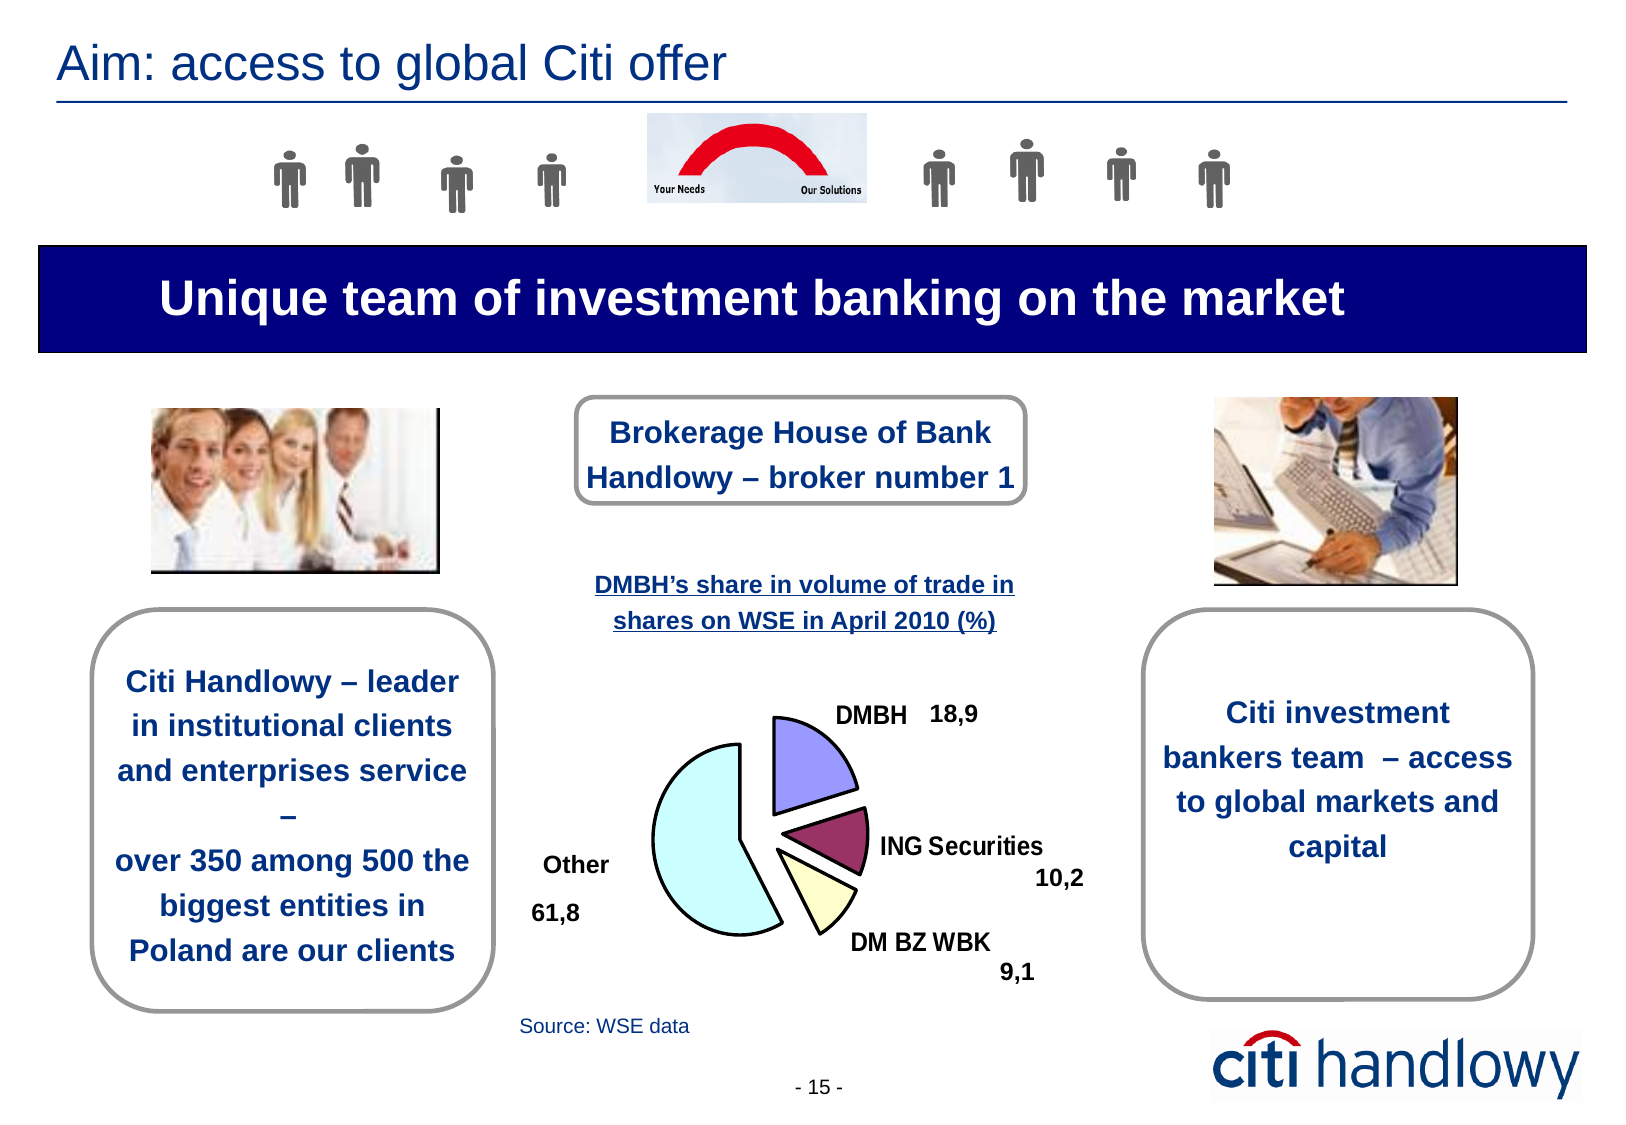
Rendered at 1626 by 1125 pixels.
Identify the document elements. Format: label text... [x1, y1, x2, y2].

text_box [39, 246, 1587, 353]
text_box DMBH’s share in volume of trade in shares on WSE in April 2010 (%) [566, 562, 1059, 584]
text_box Citi investment bankers team – access to global markets and capital [1529, 652, 1534, 957]
picture [150, 408, 440, 574]
picture [1213, 396, 1458, 586]
picture [1210, 1028, 1582, 1102]
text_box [0, 585, 1525, 1079]
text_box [268, 113, 1236, 213]
text_box Unique team of investment banking on the market [144, 257, 1528, 333]
title Aim: access to global Citi offer [56, 20, 1568, 91]
text_box Brokerage House of Bank Handlowy – broker number 1 [576, 397, 1026, 504]
